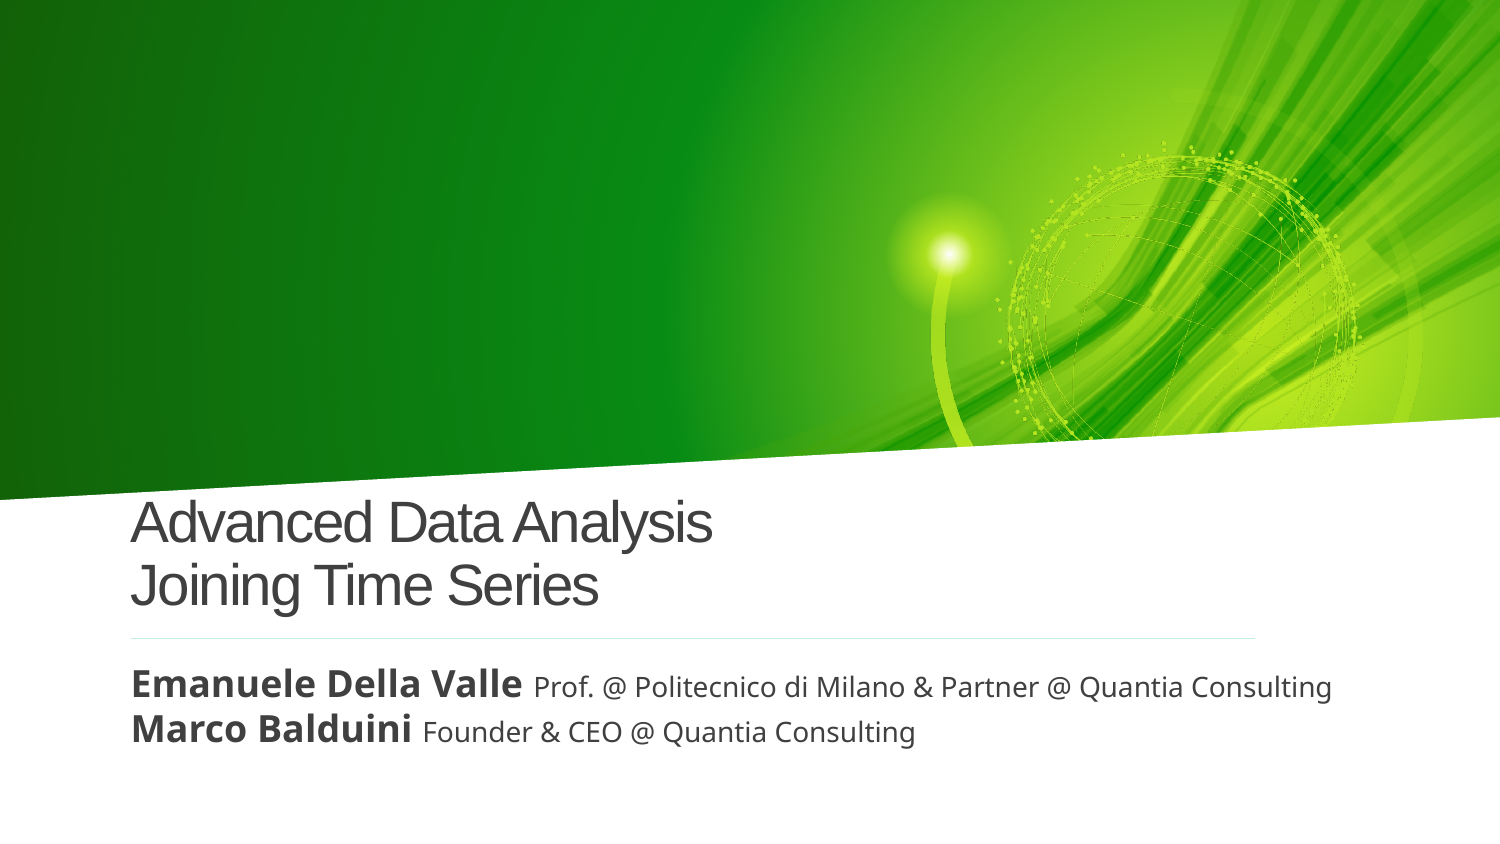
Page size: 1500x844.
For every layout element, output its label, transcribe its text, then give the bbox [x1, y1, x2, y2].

picture [0, 0, 1500, 500]
subtitle Emanuele Della Valle Prof. @ Politecnico di Milano & Partner @ Quantia Consulting Marco Balduini Founder & CEO @ Quantia Consulting [130, 660, 1398, 820]
title Advanced Data Analysis Joining Time Series [130, 458, 1255, 619]
